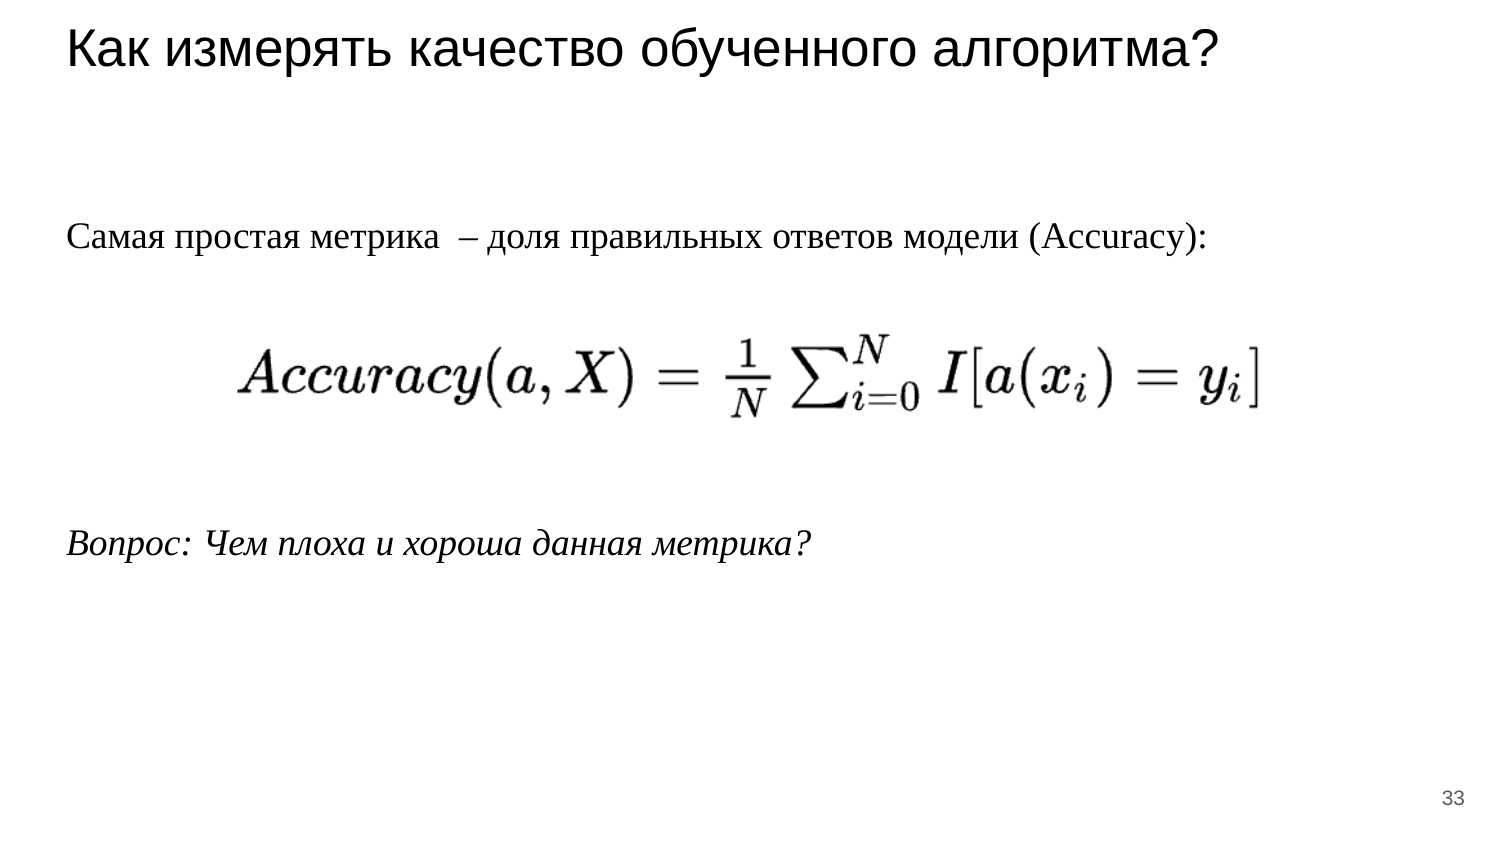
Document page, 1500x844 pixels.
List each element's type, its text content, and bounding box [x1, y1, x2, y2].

list Самая простая метрика – доля правильных ответов модели (Accuracy): Вопрос: Чем плоха и хороша данная метрика? [51, 189, 1449, 750]
picture [234, 327, 1265, 423]
title Как измерять качество обученного алгоритма? [51, 0, 1449, 92]
slide_number ‹#› [1389, 764, 1480, 830]
